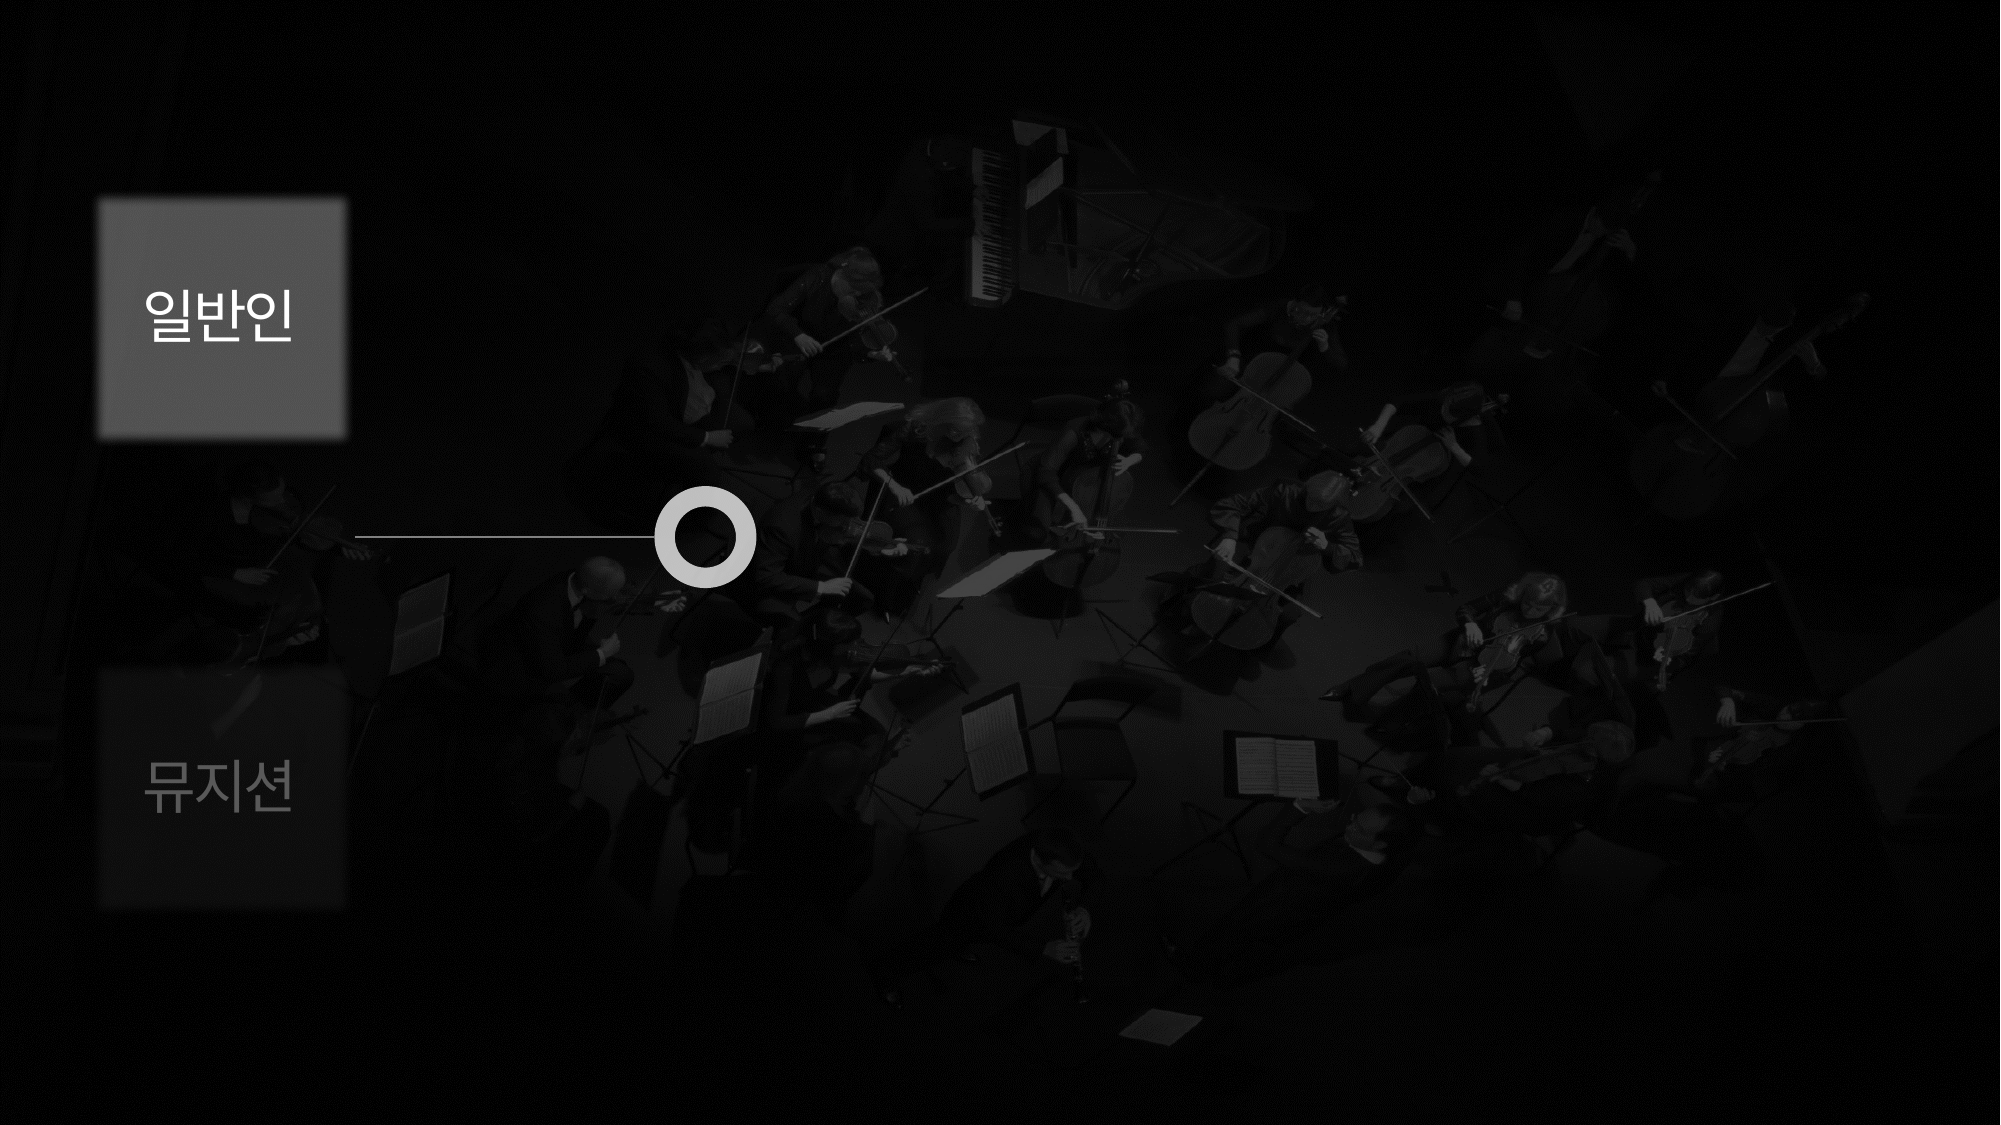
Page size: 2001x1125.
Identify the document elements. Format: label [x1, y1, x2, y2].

text_box [88, 188, 356, 449]
text_box [88, 658, 356, 919]
picture [0, 0, 2000, 1125]
